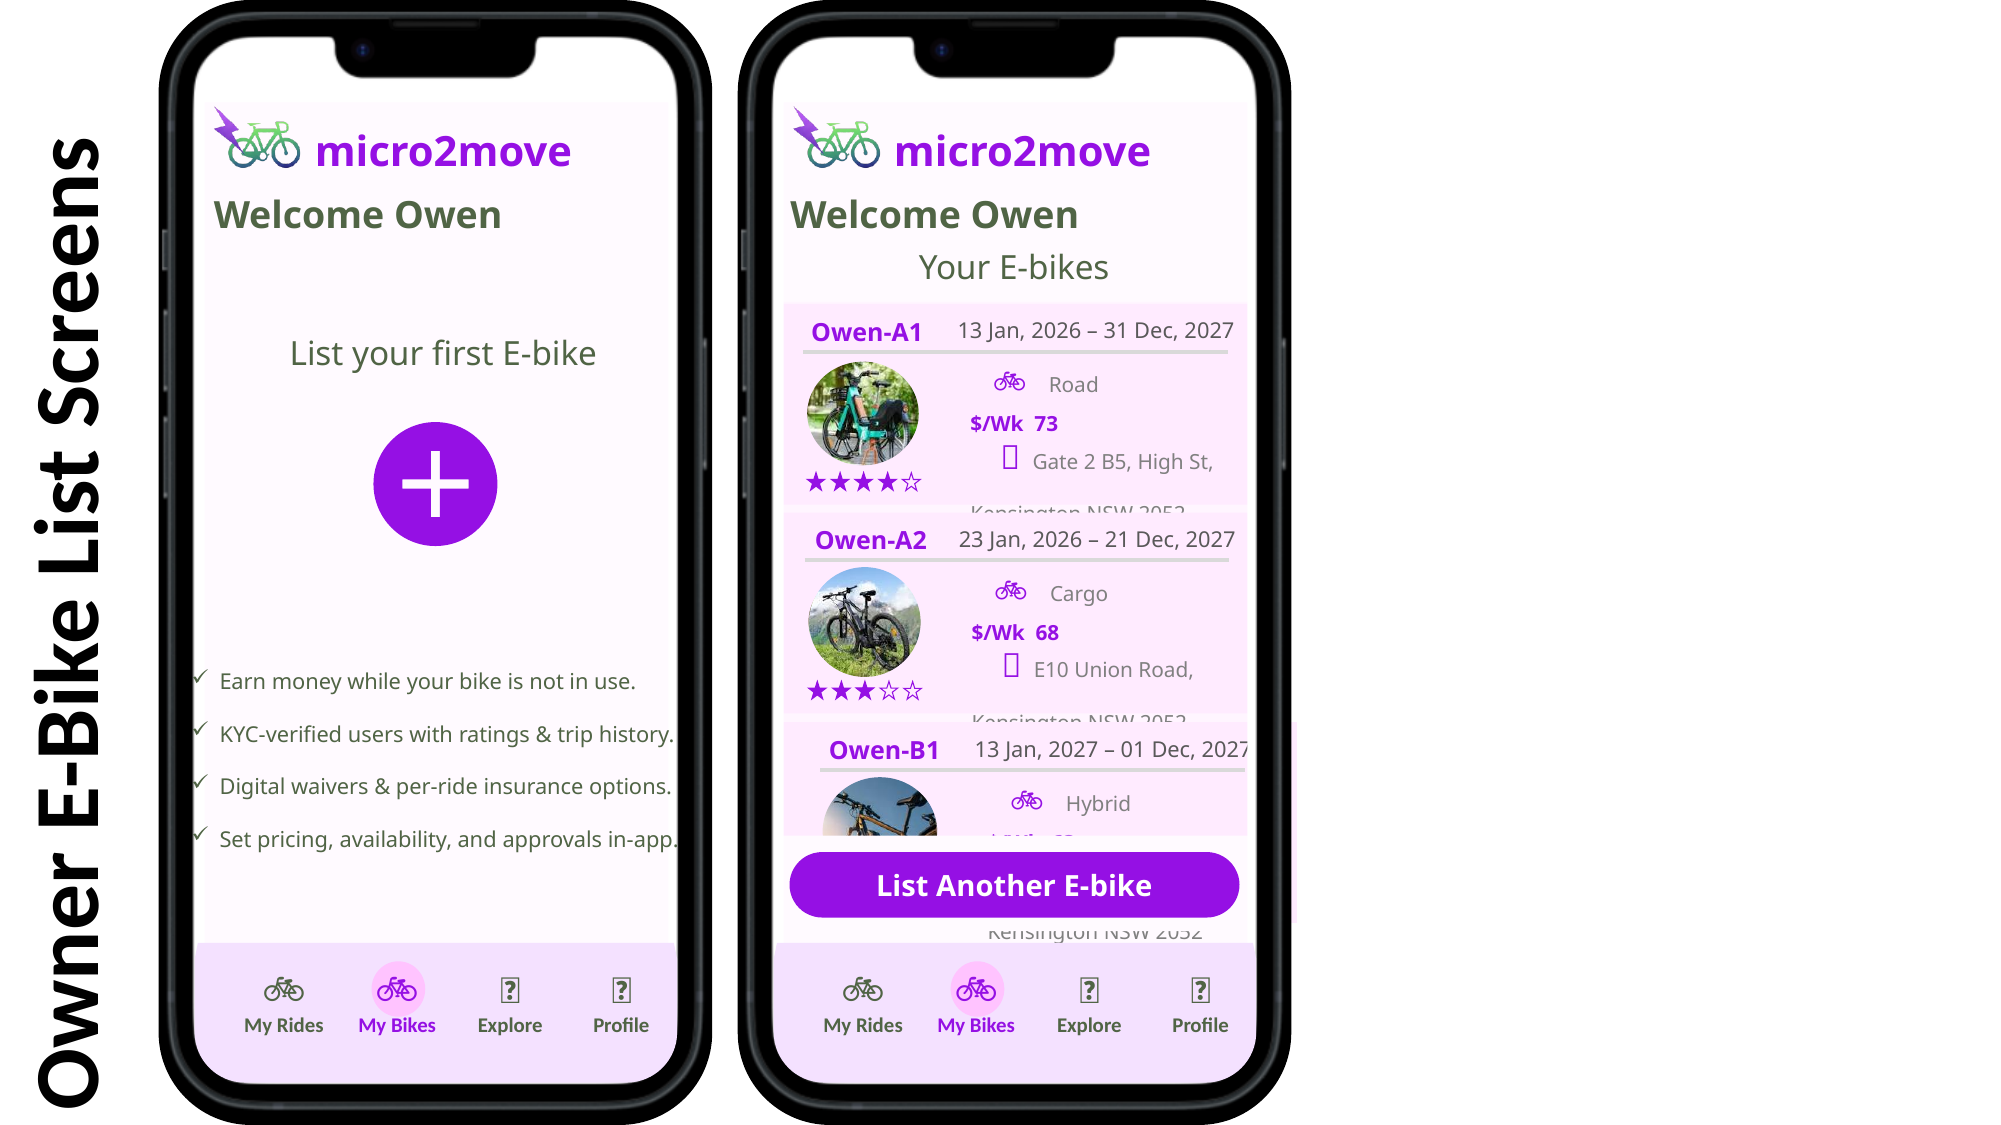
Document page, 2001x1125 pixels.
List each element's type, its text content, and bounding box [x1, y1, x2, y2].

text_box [1292, 722, 1297, 929]
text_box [158, 0, 713, 1125]
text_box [737, 0, 1292, 1125]
text_box Owner E-Bike List Screens [0, 0, 125, 1125]
